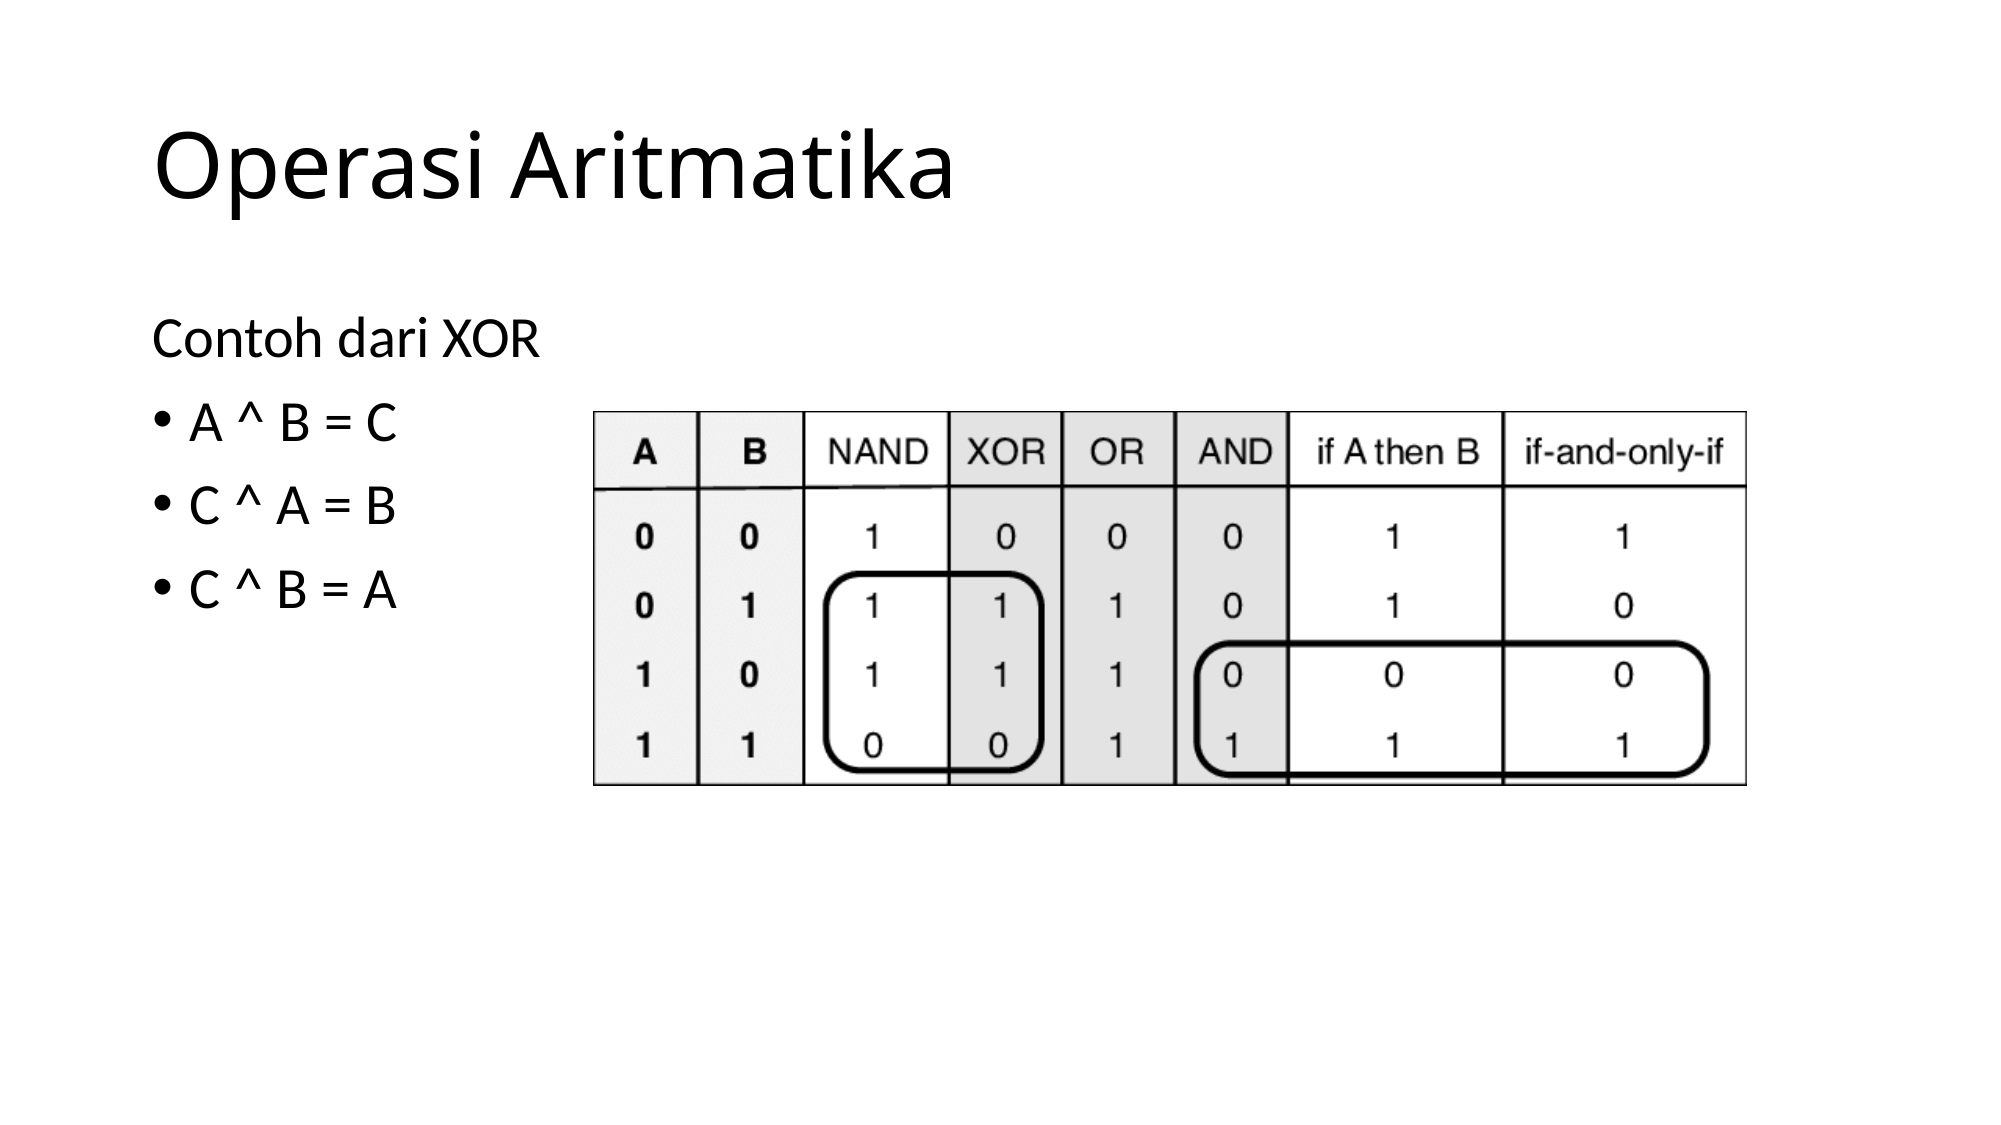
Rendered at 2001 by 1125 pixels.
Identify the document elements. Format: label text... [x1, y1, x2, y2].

list Contoh dari XOR A ^ B = C C ^ A = B C ^ B = A [137, 299, 1863, 1014]
picture [593, 411, 1747, 786]
title Operasi Aritmatika [137, 59, 1863, 278]
